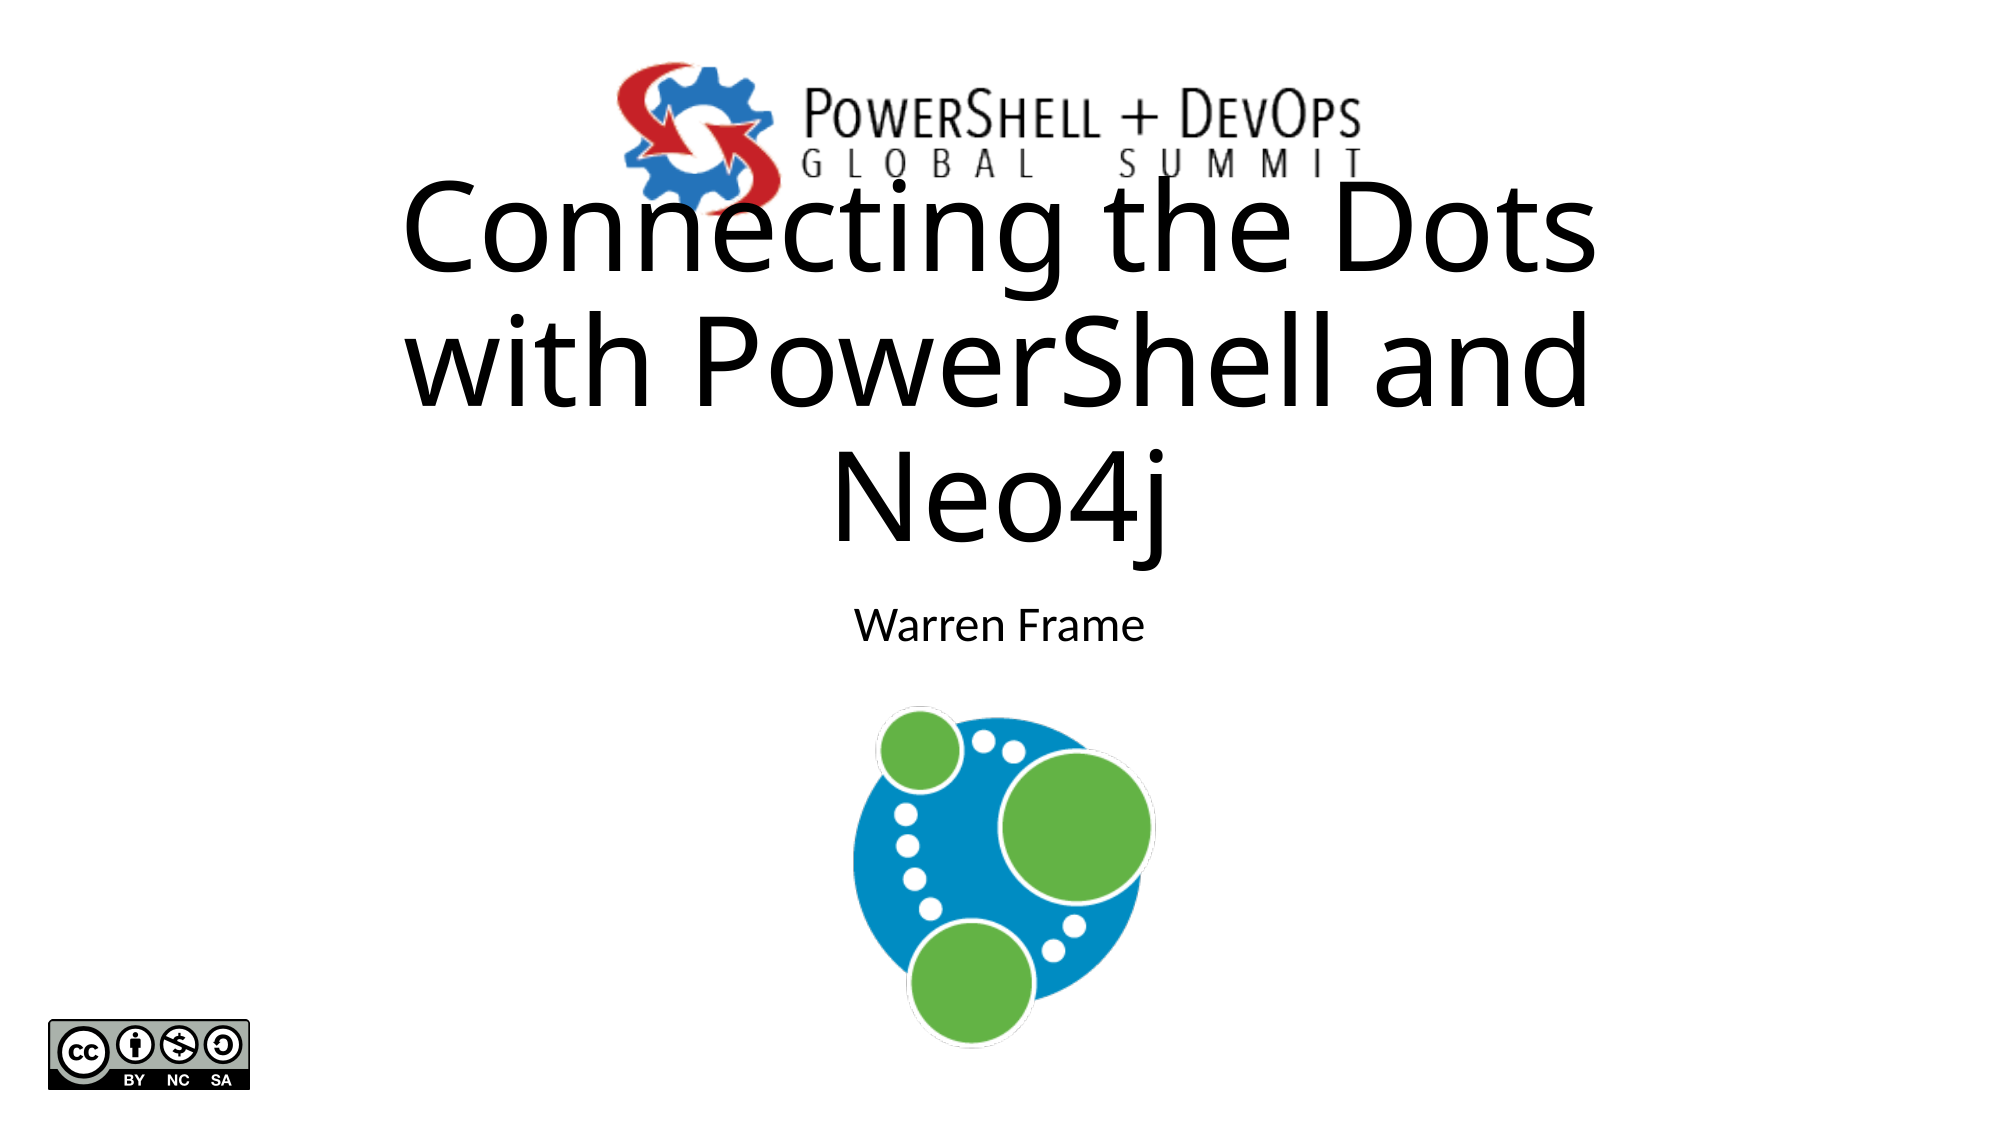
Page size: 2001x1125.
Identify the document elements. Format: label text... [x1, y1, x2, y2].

subtitle Warren Frame [249, 590, 1750, 863]
picture [616, 61, 1384, 184]
picture [826, 704, 1174, 1051]
title Connecting the Dots with PowerShell and Neo4j [249, 184, 1750, 576]
picture [48, 1019, 250, 1090]
